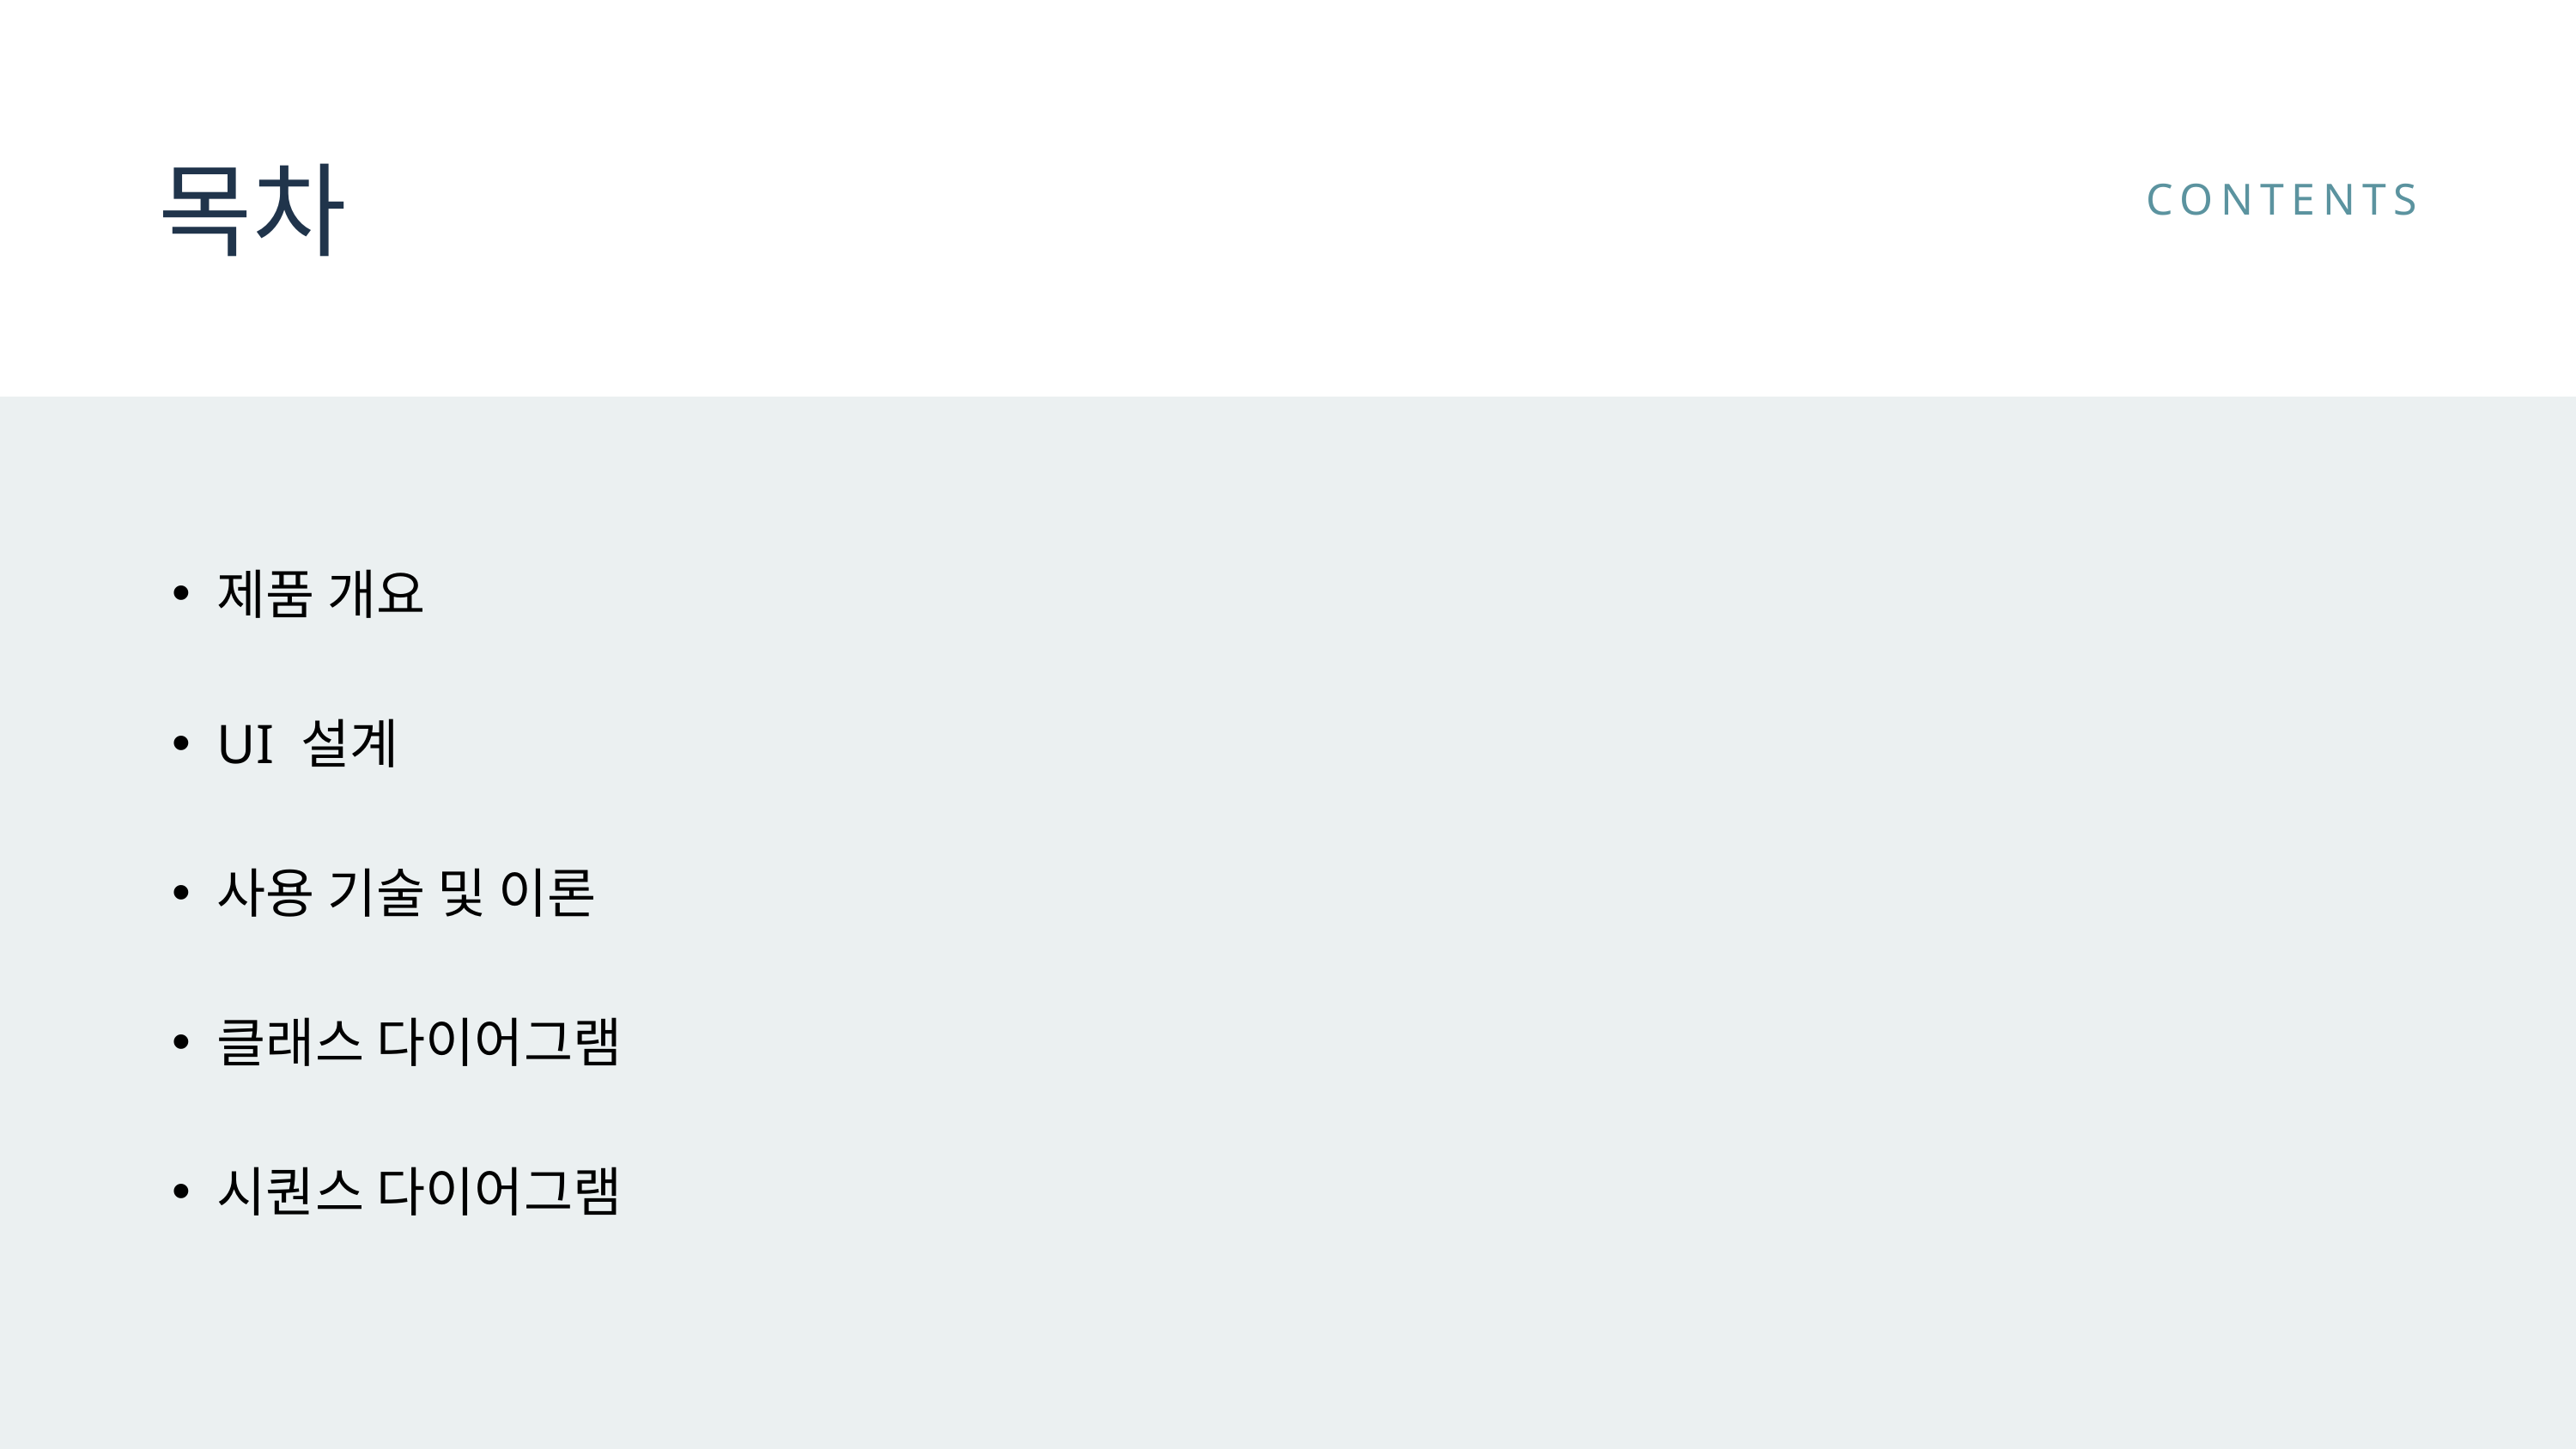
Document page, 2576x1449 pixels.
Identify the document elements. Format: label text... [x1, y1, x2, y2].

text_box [0, 397, 2576, 1449]
text_box 목차 [158, 139, 1328, 270]
text_box CONTENTS [1556, 163, 2418, 224]
